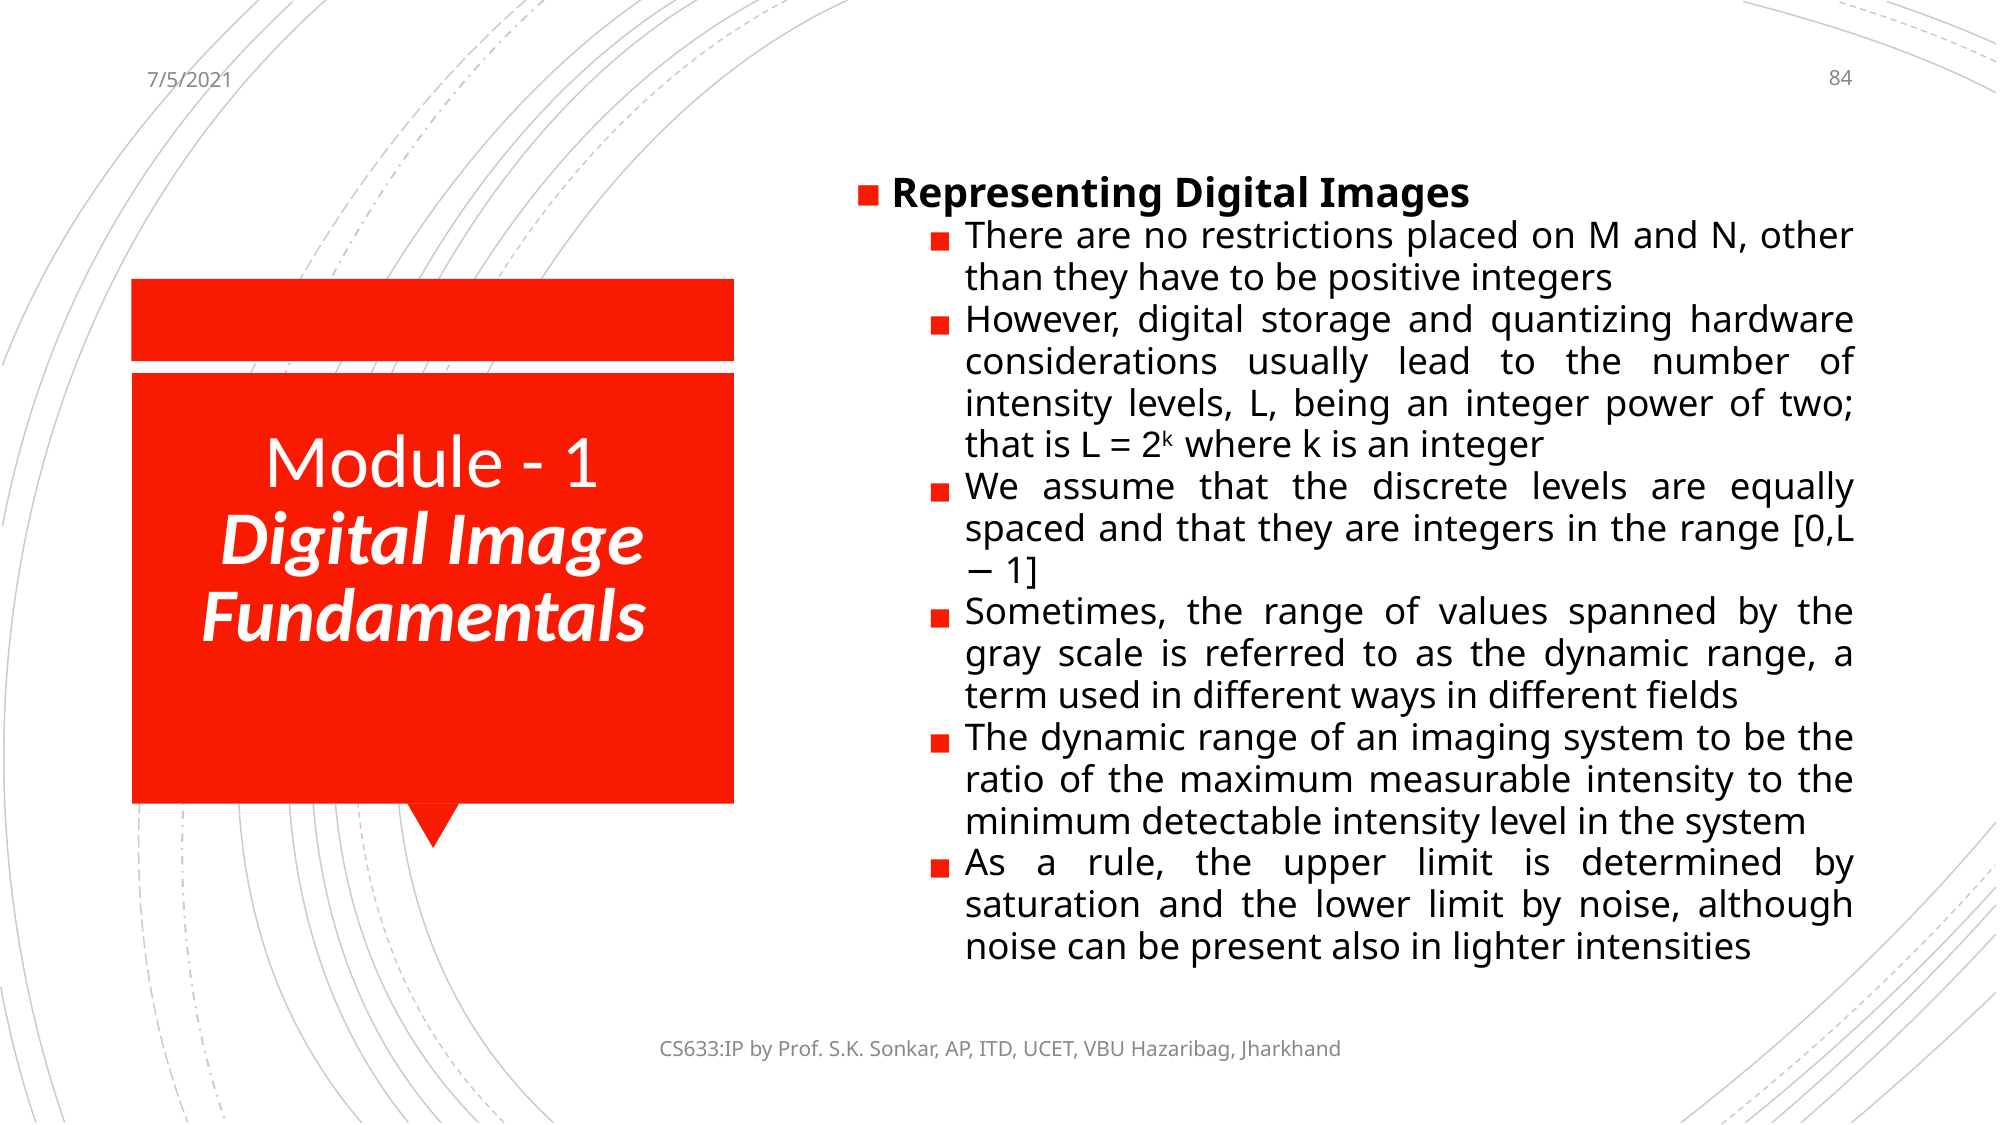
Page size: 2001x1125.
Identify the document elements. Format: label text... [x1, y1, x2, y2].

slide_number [131, 52, 732, 105]
footer CS633:IP by Prof. S.K. Sonkar, AP, ITD, UCET, VBU Hazaribag, Jharkhand [131, 1021, 1869, 1074]
title Module - 1 Digital Image Fundamentals [145, 385, 720, 789]
list Representing Digital Images There are no restrictions placed on M and N, other than they have to be positive integers However, digital storage and quantizing hardware considerations usually lead to the number of intensity levels, L, being an integer power of two; that is L = 2k where k is an integer We assume that the discrete levels are equally spaced and that they are integers in the range [0,L − 1] Sometimes, the range of values spanned by the gray scale is referred to as the dynamic range, a term used in different ways in different fields The dynamic range of an imaging system to be the ratio of the maximum measurable intensity to the minimum detectable intensity level in the system As a rule, the upper limit is determined by saturation and the lower limit by noise, although noise can be present also in lighter intensities [839, 131, 1871, 993]
slide_number ‹#› [1717, 52, 1868, 105]
